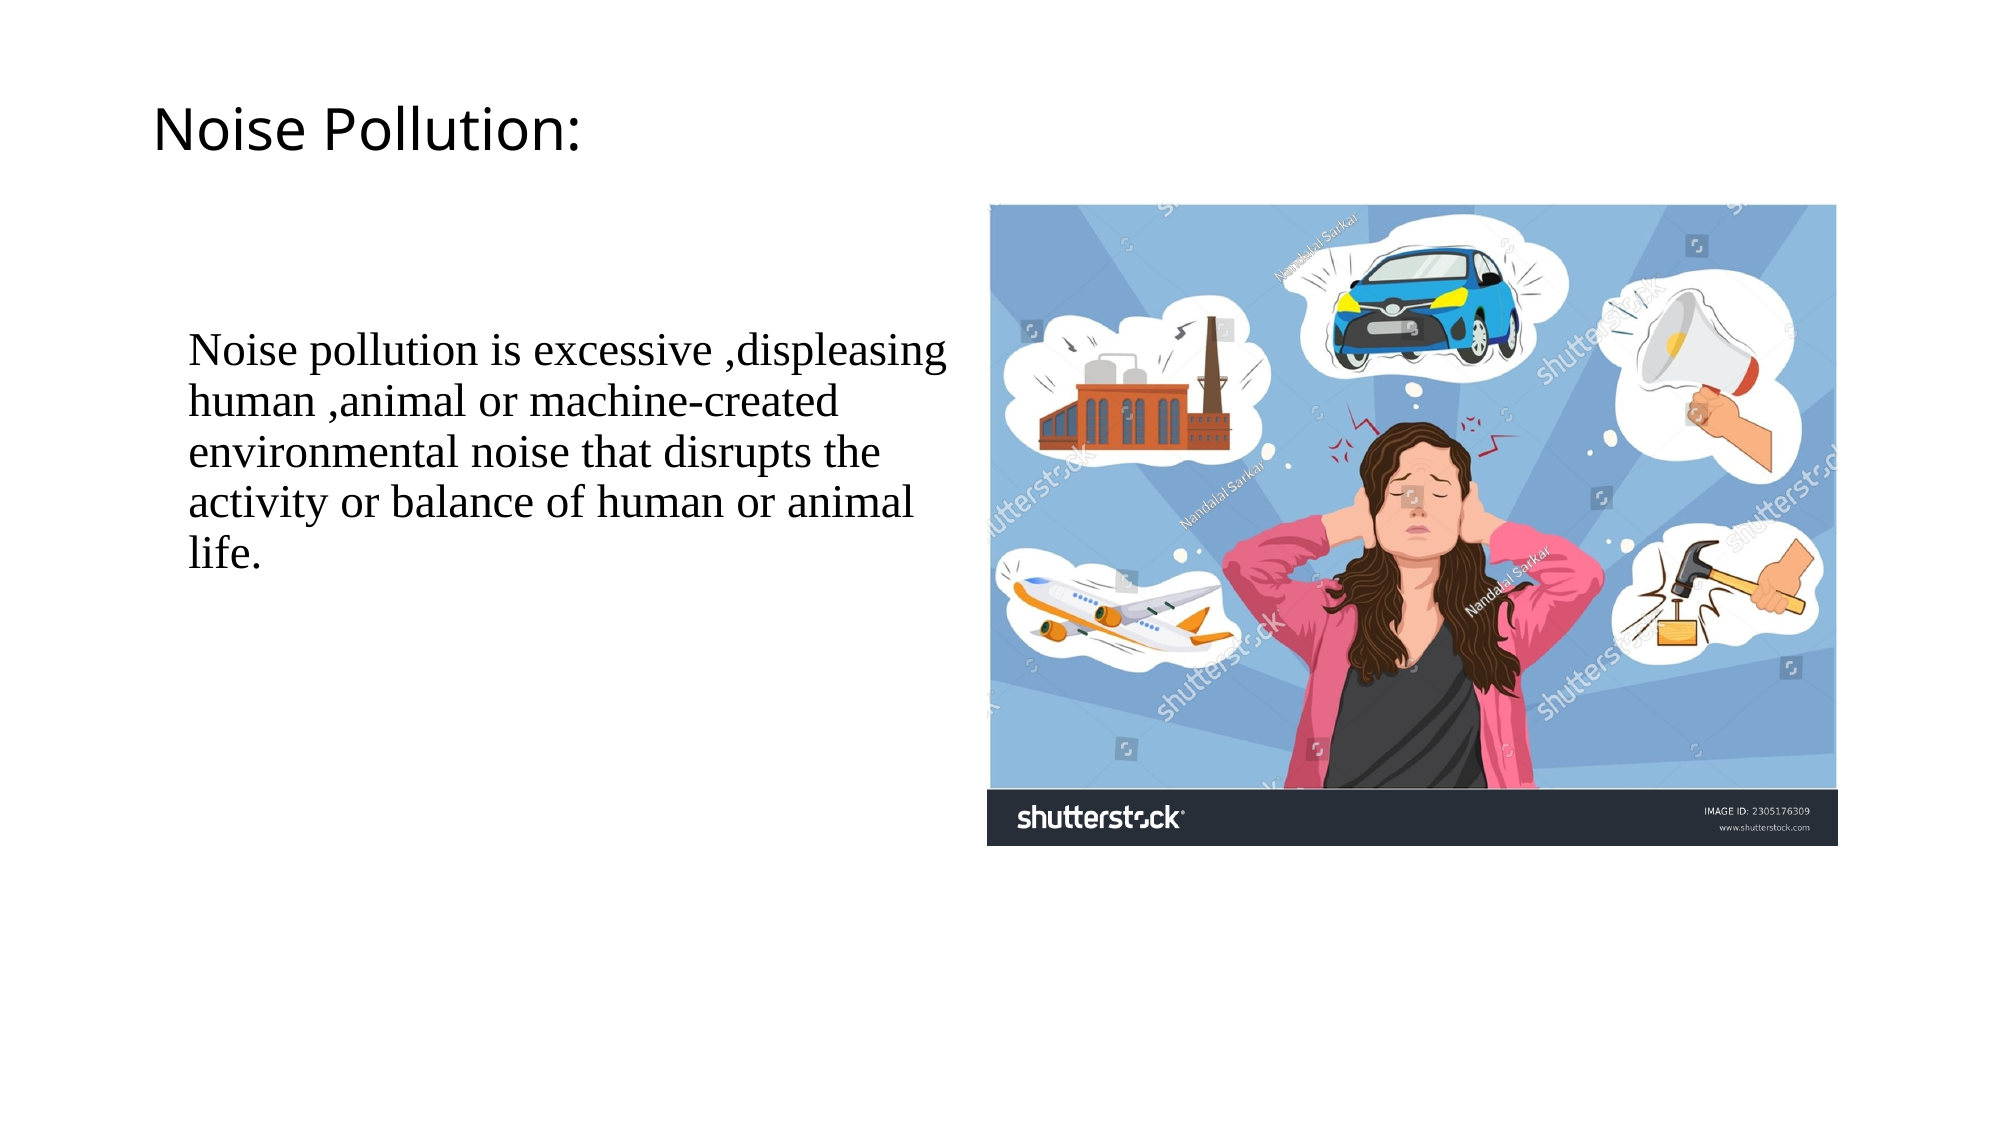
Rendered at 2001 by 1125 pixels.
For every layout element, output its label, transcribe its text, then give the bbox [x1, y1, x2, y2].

list Noise pollution is excessive ,displeasing human ,animal or machine-created environmental noise that disrupts the activity or balance of human or animal life. [173, 317, 987, 587]
title Noise Pollution: [137, 59, 1863, 204]
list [987, 203, 1838, 846]
